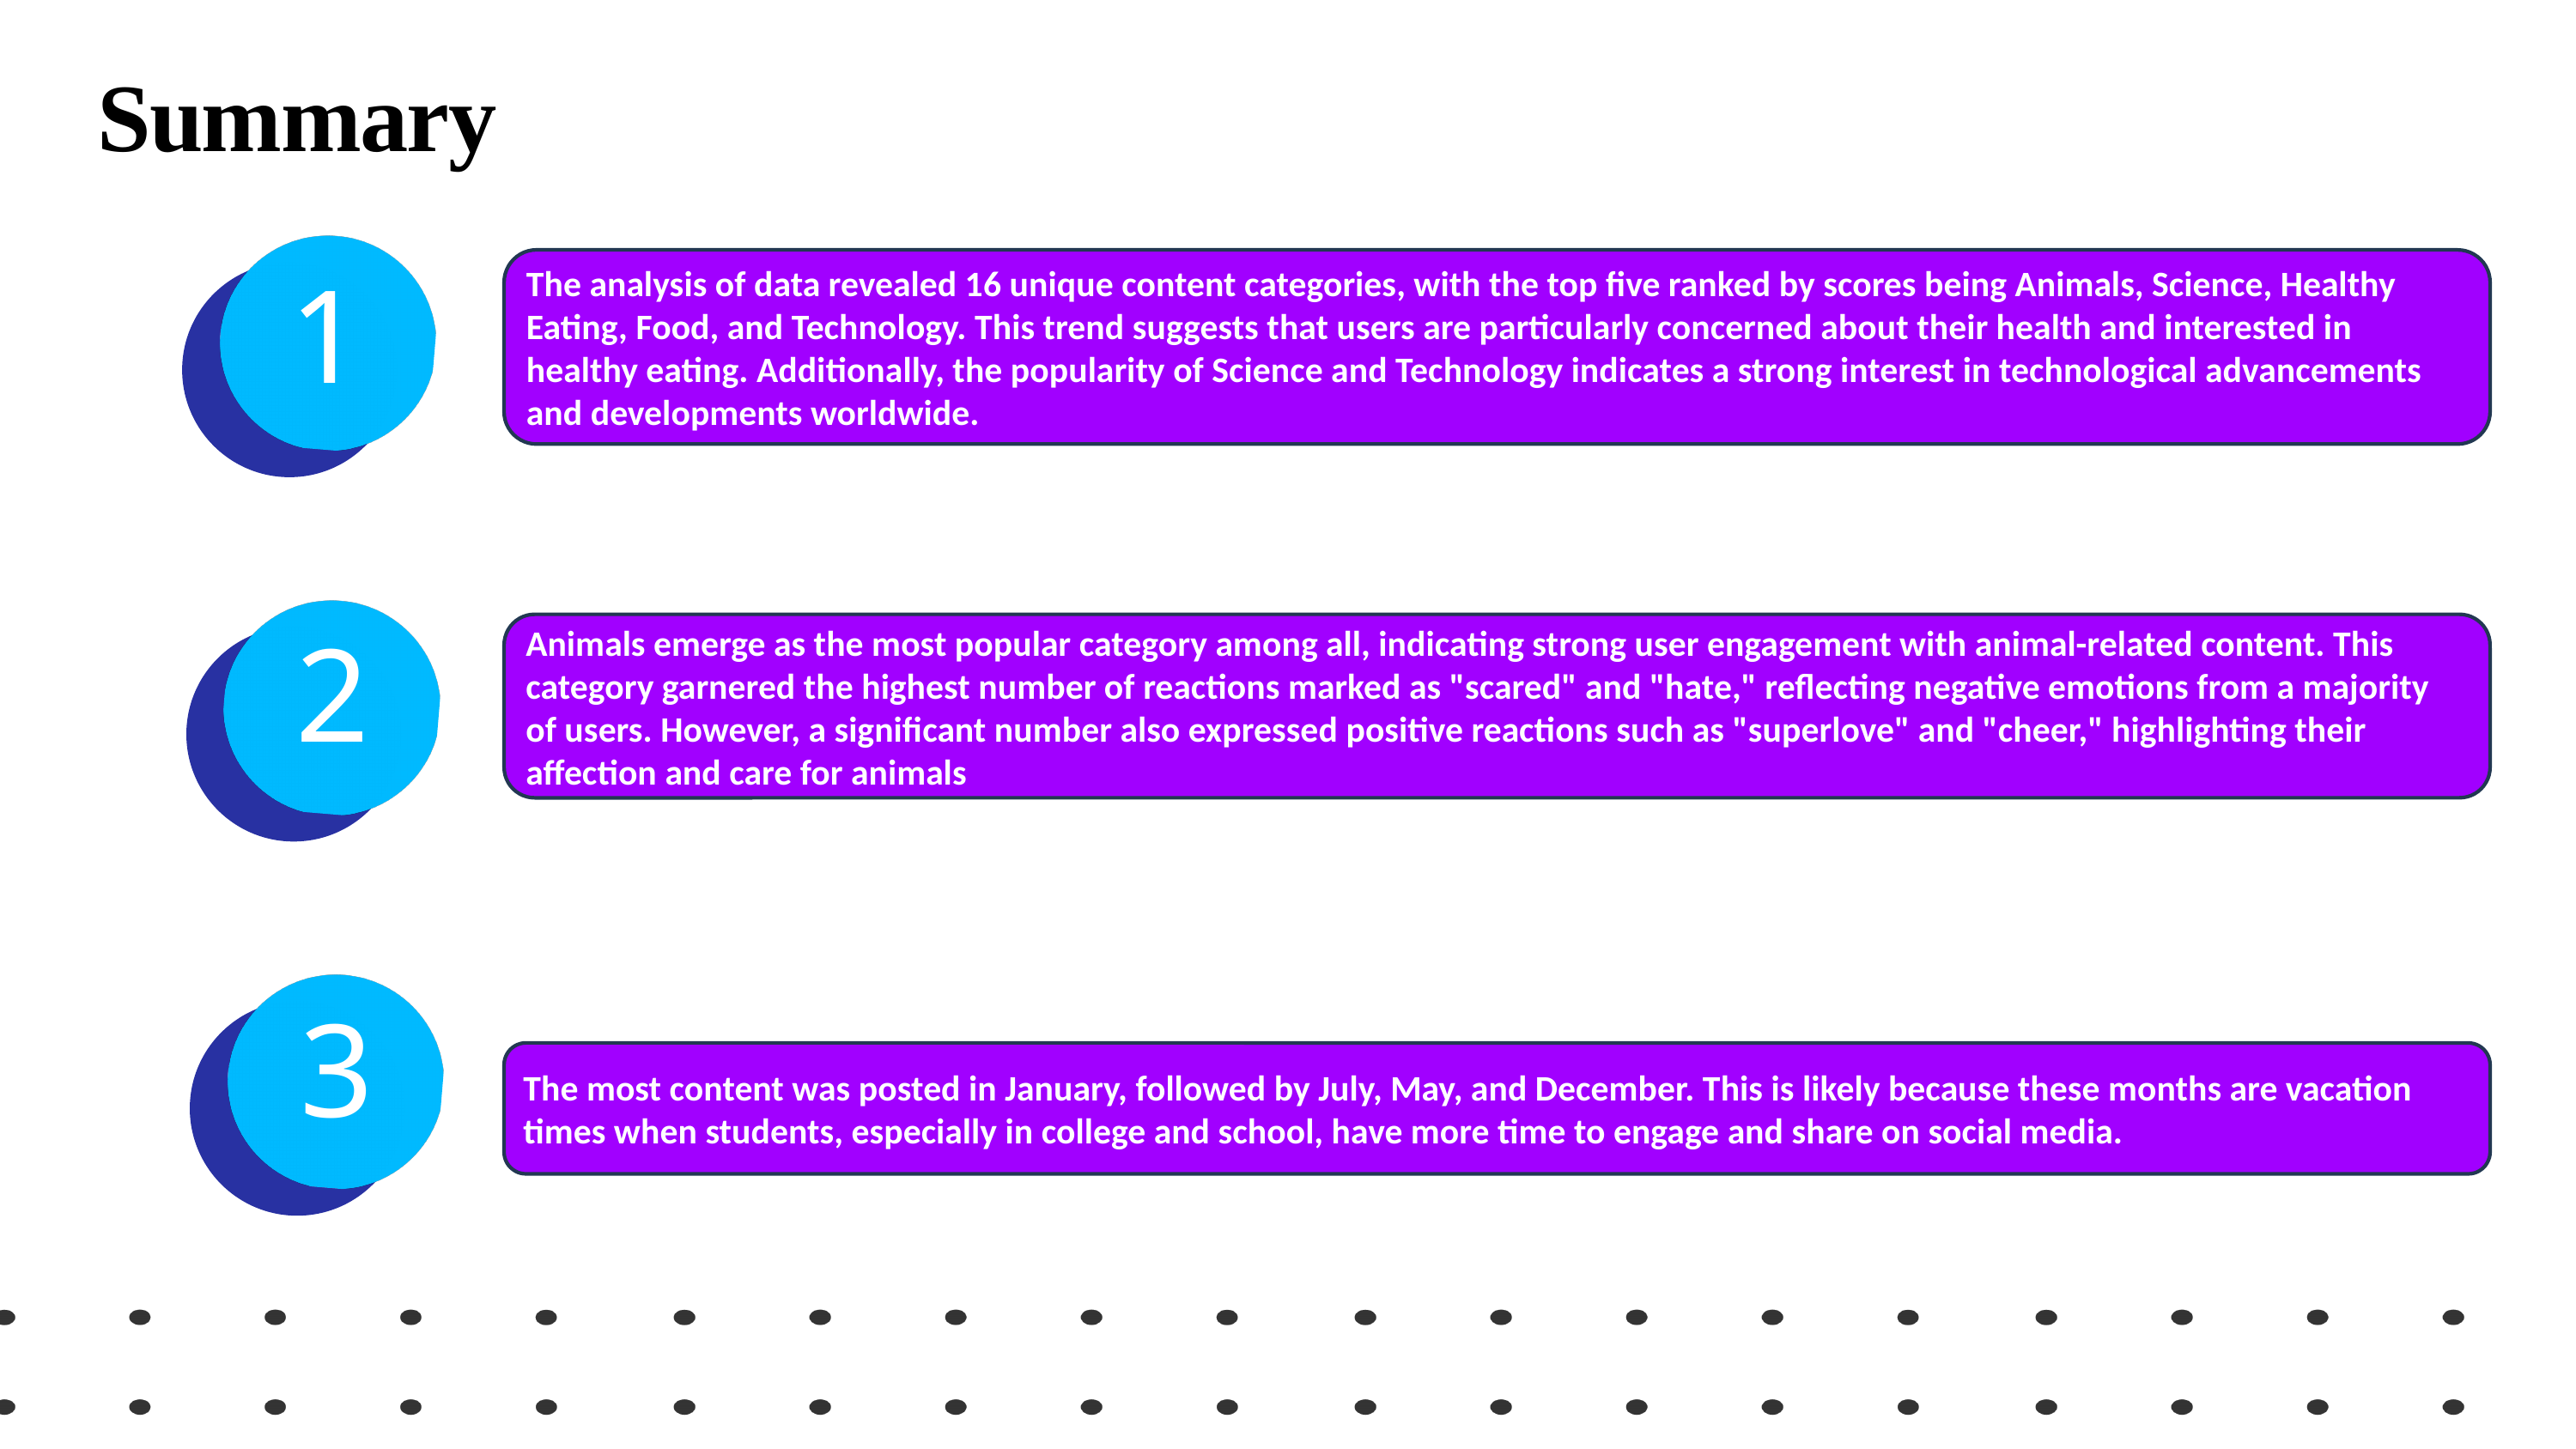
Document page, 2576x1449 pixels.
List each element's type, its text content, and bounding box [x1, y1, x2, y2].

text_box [1631, 221, 2432, 345]
text_box The analysis of data revealed 16 unique content categories, with the top five ranked by scores being Animals, Science, Healthy Eating, Food, and Technology. This trend suggests that users are particularly concerned about their health and interested in healthy eating. Additionally, the popularity of Science and Technology indicates a strong interest in technological advancements and developments worldwide. [501, 247, 2493, 446]
text_box Summary [97, 0, 760, 171]
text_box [185, 590, 470, 842]
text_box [0, 1303, 2576, 1449]
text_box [189, 964, 474, 1216]
text_box Animals emerge as the most popular category among all, indicating strong user engagement with animal-related content. This category garnered the highest number of reactions marked as "scared" and "hate," reflecting negative emotions from a majority of users. However, a significant number also expressed positive reactions such as "superlove" and "cheer," highlighting their affection and care for animals [501, 612, 2493, 800]
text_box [1631, 980, 2432, 1104]
text_box The most content was posted in January, followed by July, May, and December. This is likely because these months are vacation times when students, especially in college and school, have more time to engage and share on social media. [501, 1040, 2493, 1176]
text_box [181, 226, 464, 478]
